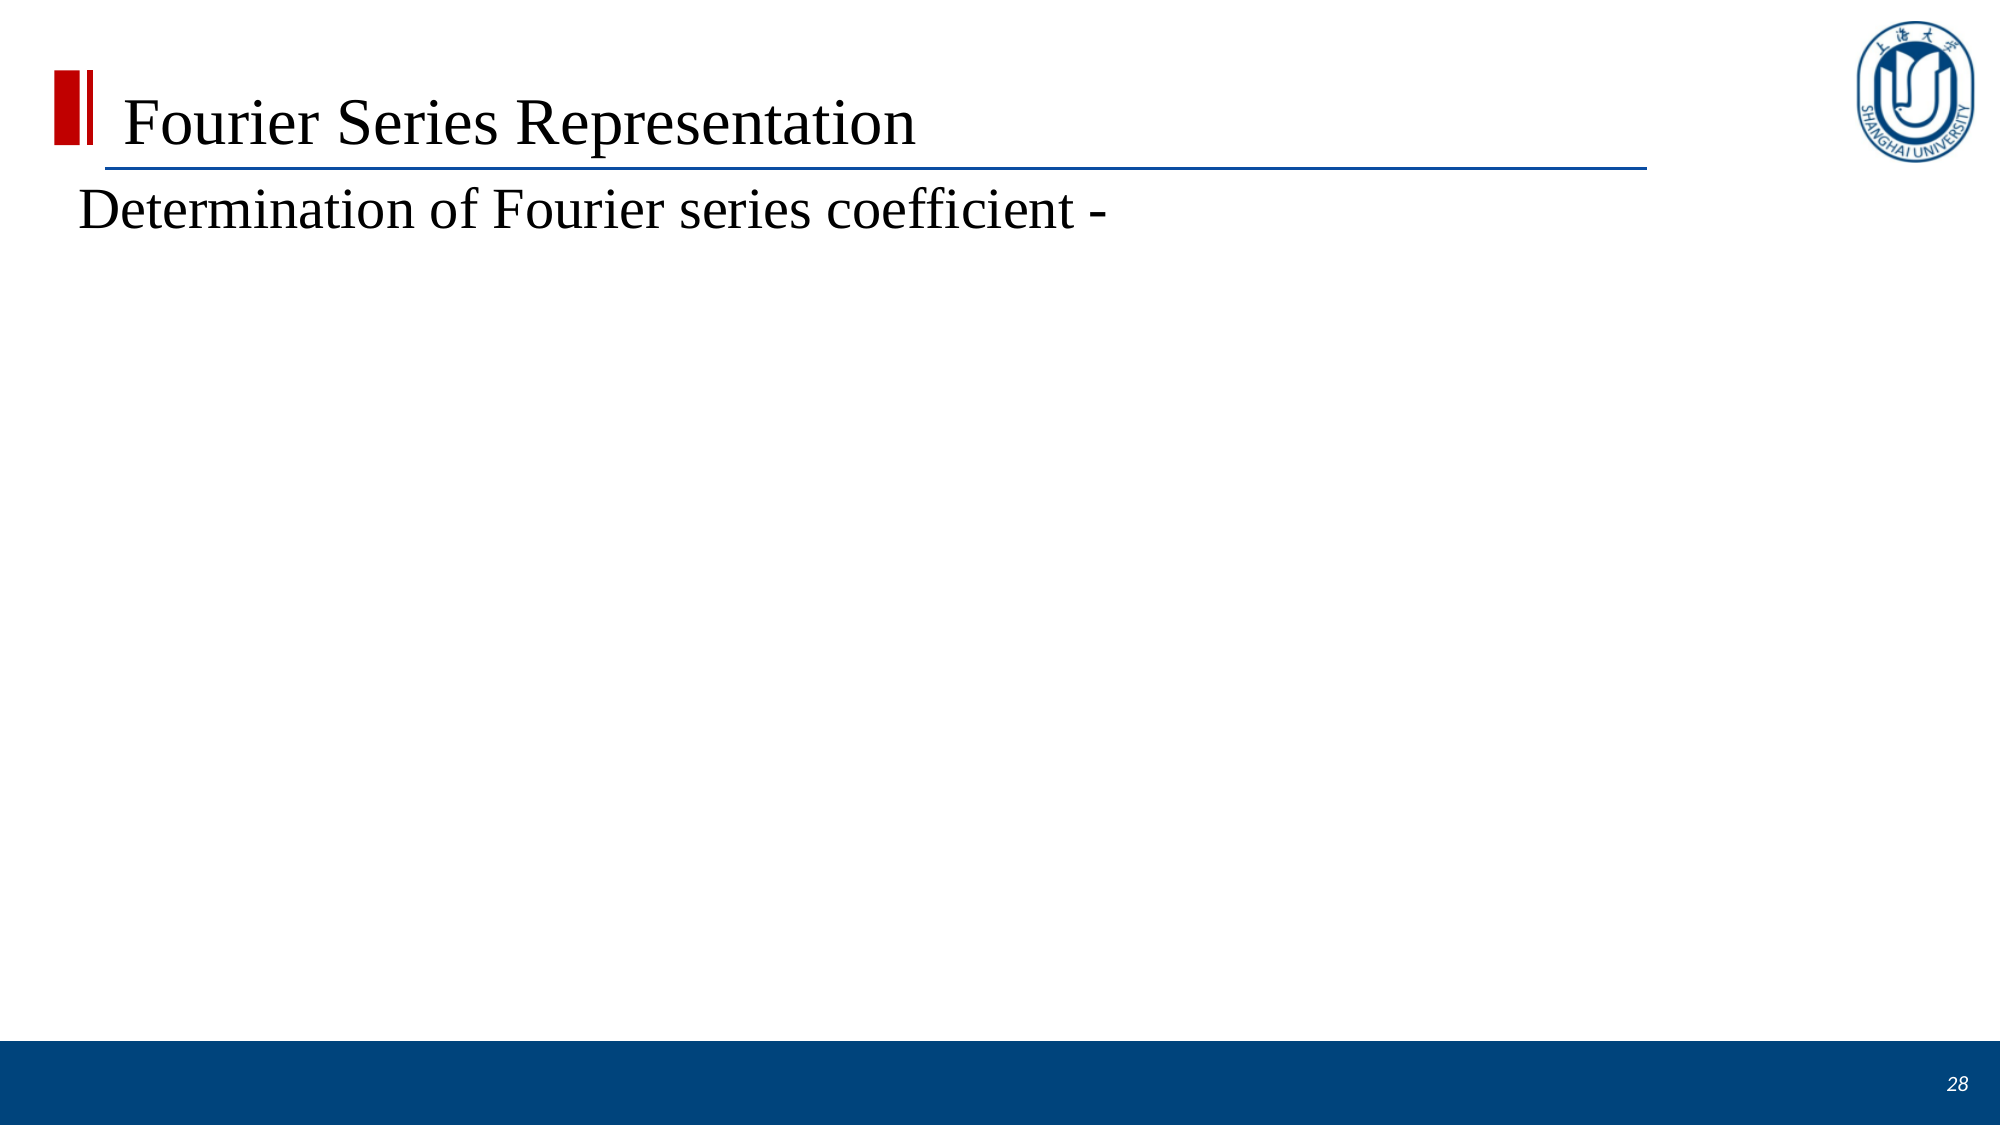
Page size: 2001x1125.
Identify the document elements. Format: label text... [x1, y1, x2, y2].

picture [1855, 21, 1978, 163]
slide_number 28 [1768, 1052, 1984, 1113]
title Fourier Series Representation [108, 37, 1857, 167]
